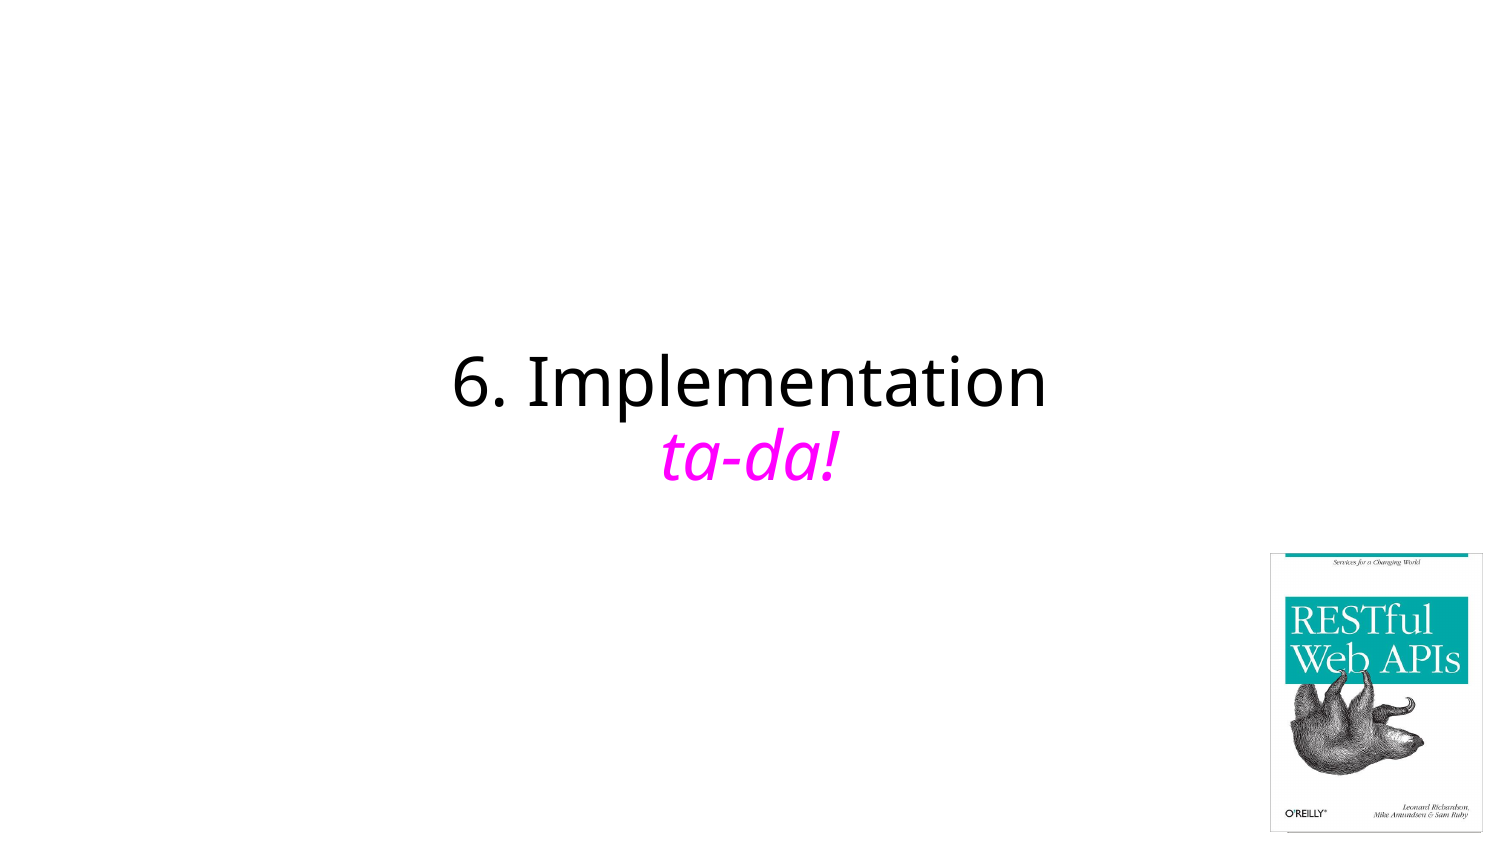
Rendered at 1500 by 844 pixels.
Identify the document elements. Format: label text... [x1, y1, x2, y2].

picture [1270, 553, 1484, 833]
title 6. Implementation ta-da! [75, 33, 1425, 808]
